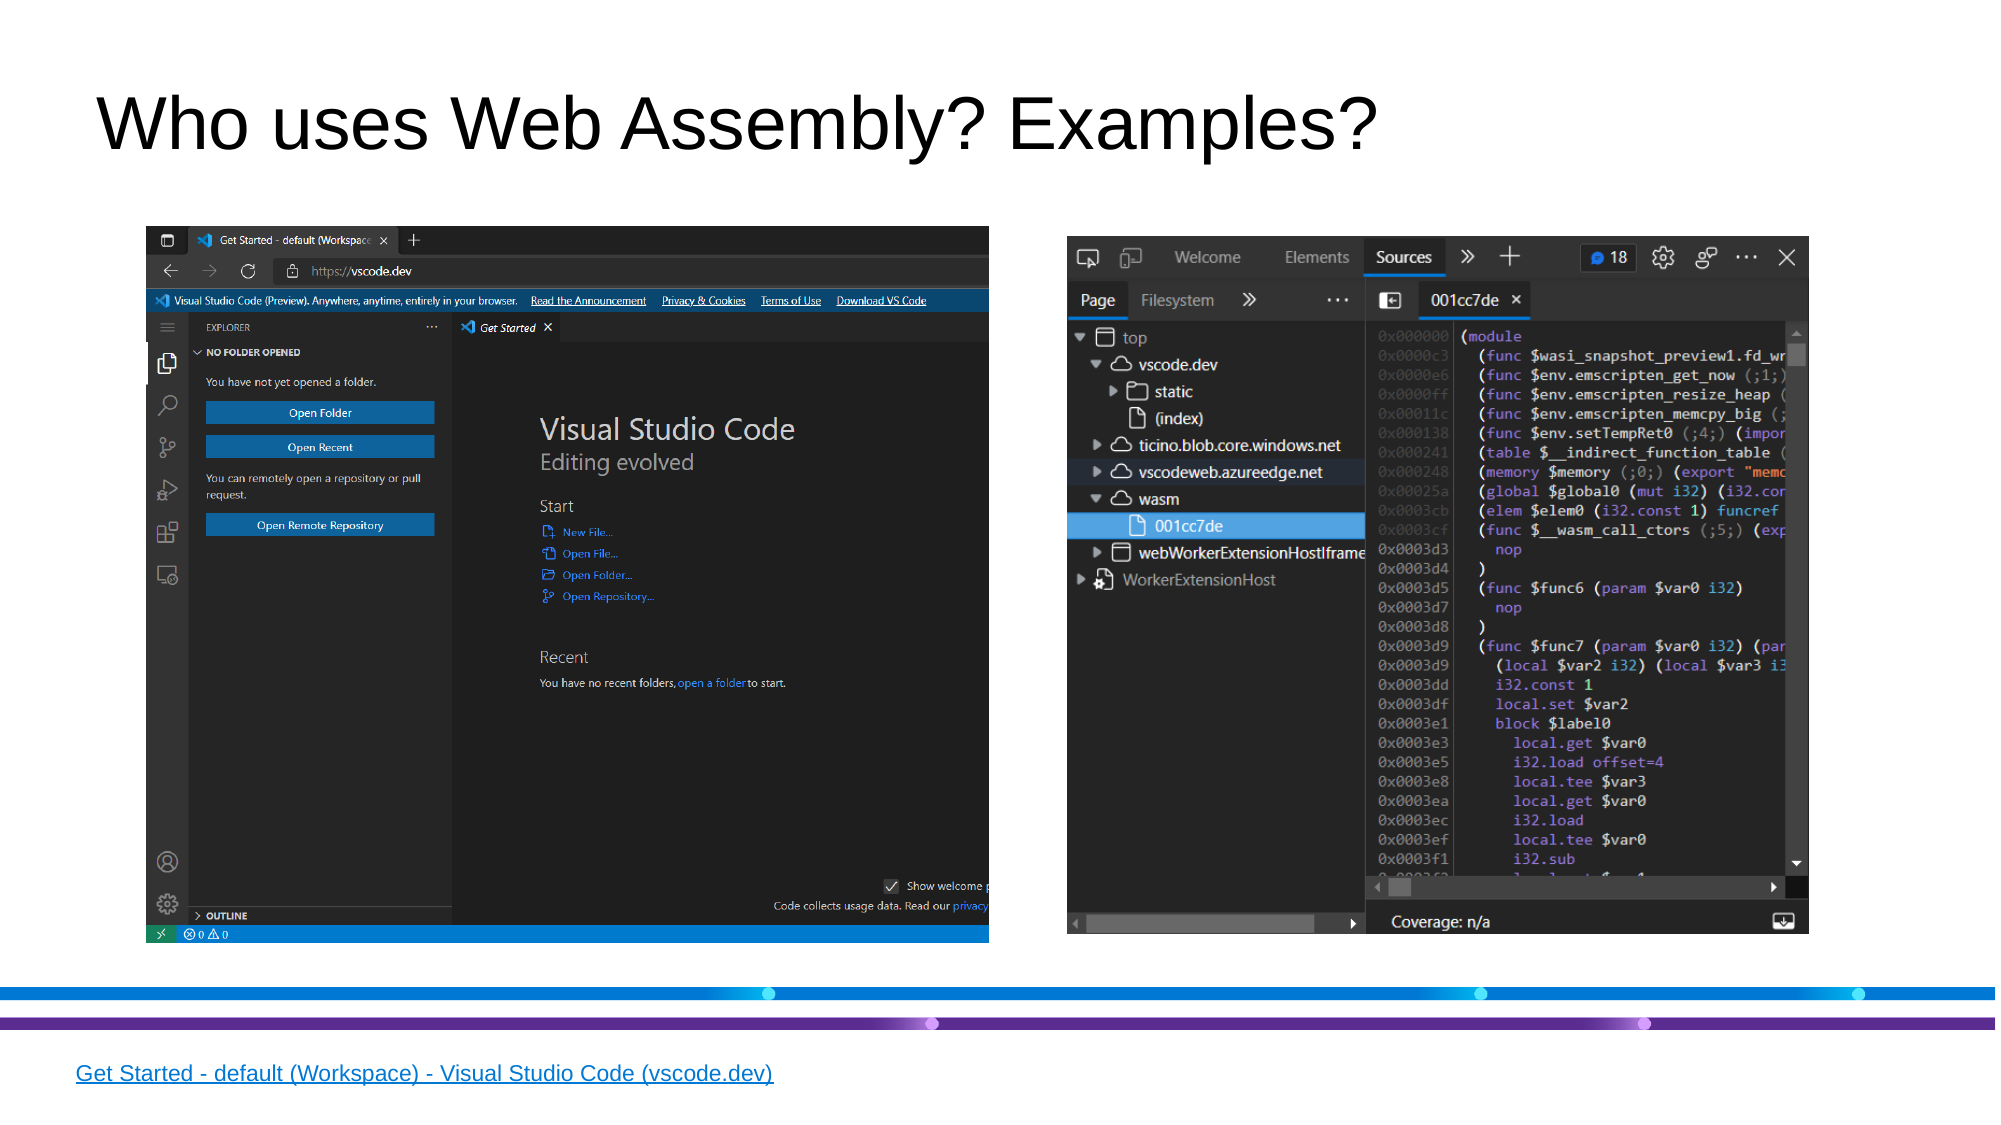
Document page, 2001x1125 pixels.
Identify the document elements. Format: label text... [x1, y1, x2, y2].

picture [1067, 236, 1809, 934]
picture [145, 226, 990, 944]
title Who uses Web Assembly? Examples? [96, 75, 1904, 263]
text_box Get Started - default (Workspace) - Visual Studio Code (vscode.dev) [60, 1044, 926, 1100]
picture [0, 987, 2000, 1030]
